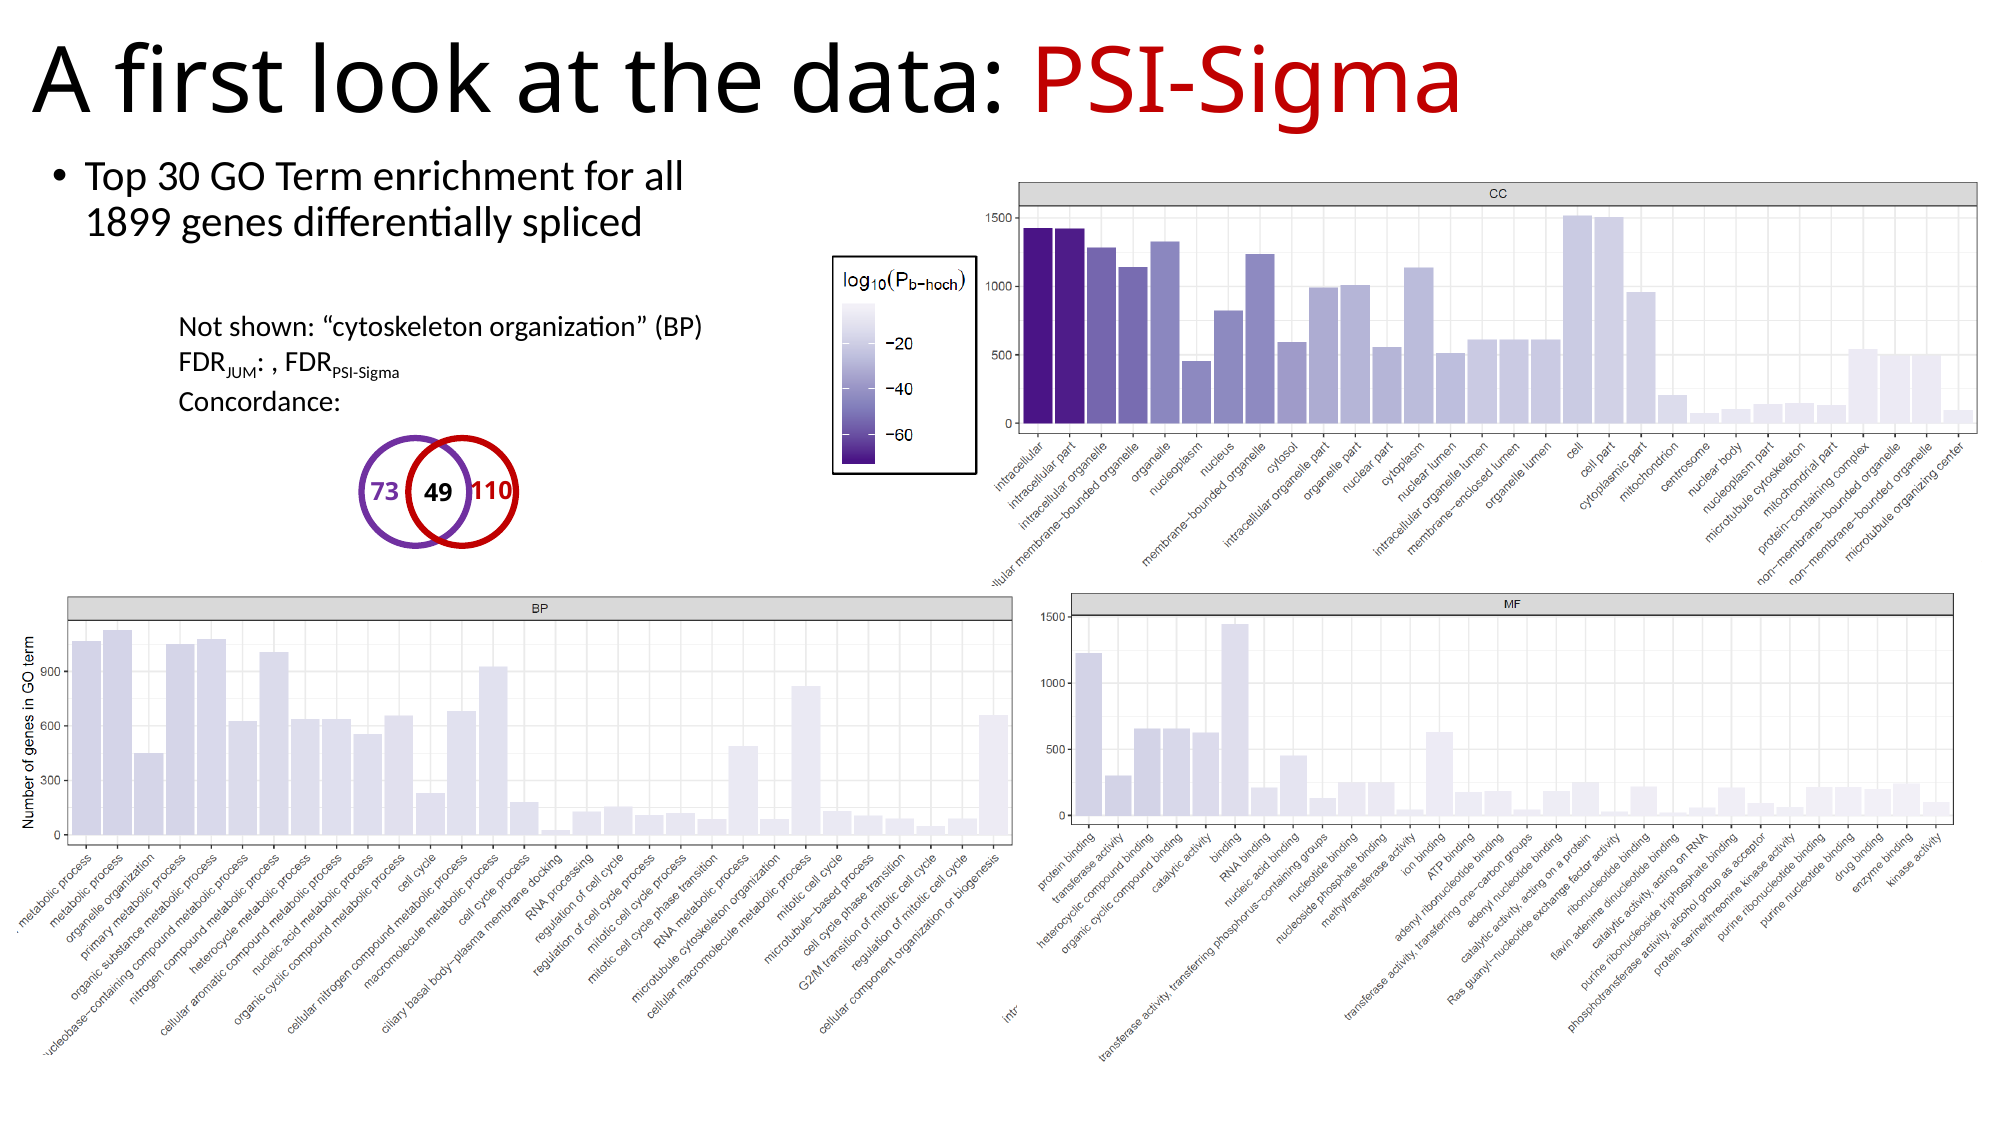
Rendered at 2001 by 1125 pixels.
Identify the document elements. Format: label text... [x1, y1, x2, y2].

text_box 110 [453, 464, 529, 519]
picture [823, 176, 1982, 1065]
text_box 73 [350, 469, 419, 515]
text_box 49 [396, 466, 481, 521]
list Top 30 GO Term enrichment for all 1899 genes differentially spliced [37, 145, 714, 295]
text_box [365, 515, 438, 547]
text_box [415, 519, 510, 547]
text_box [413, 437, 510, 466]
text_box [365, 437, 439, 469]
title A first look at the data: PSI-Sigma [17, 22, 1743, 144]
picture [17, 594, 1017, 1055]
